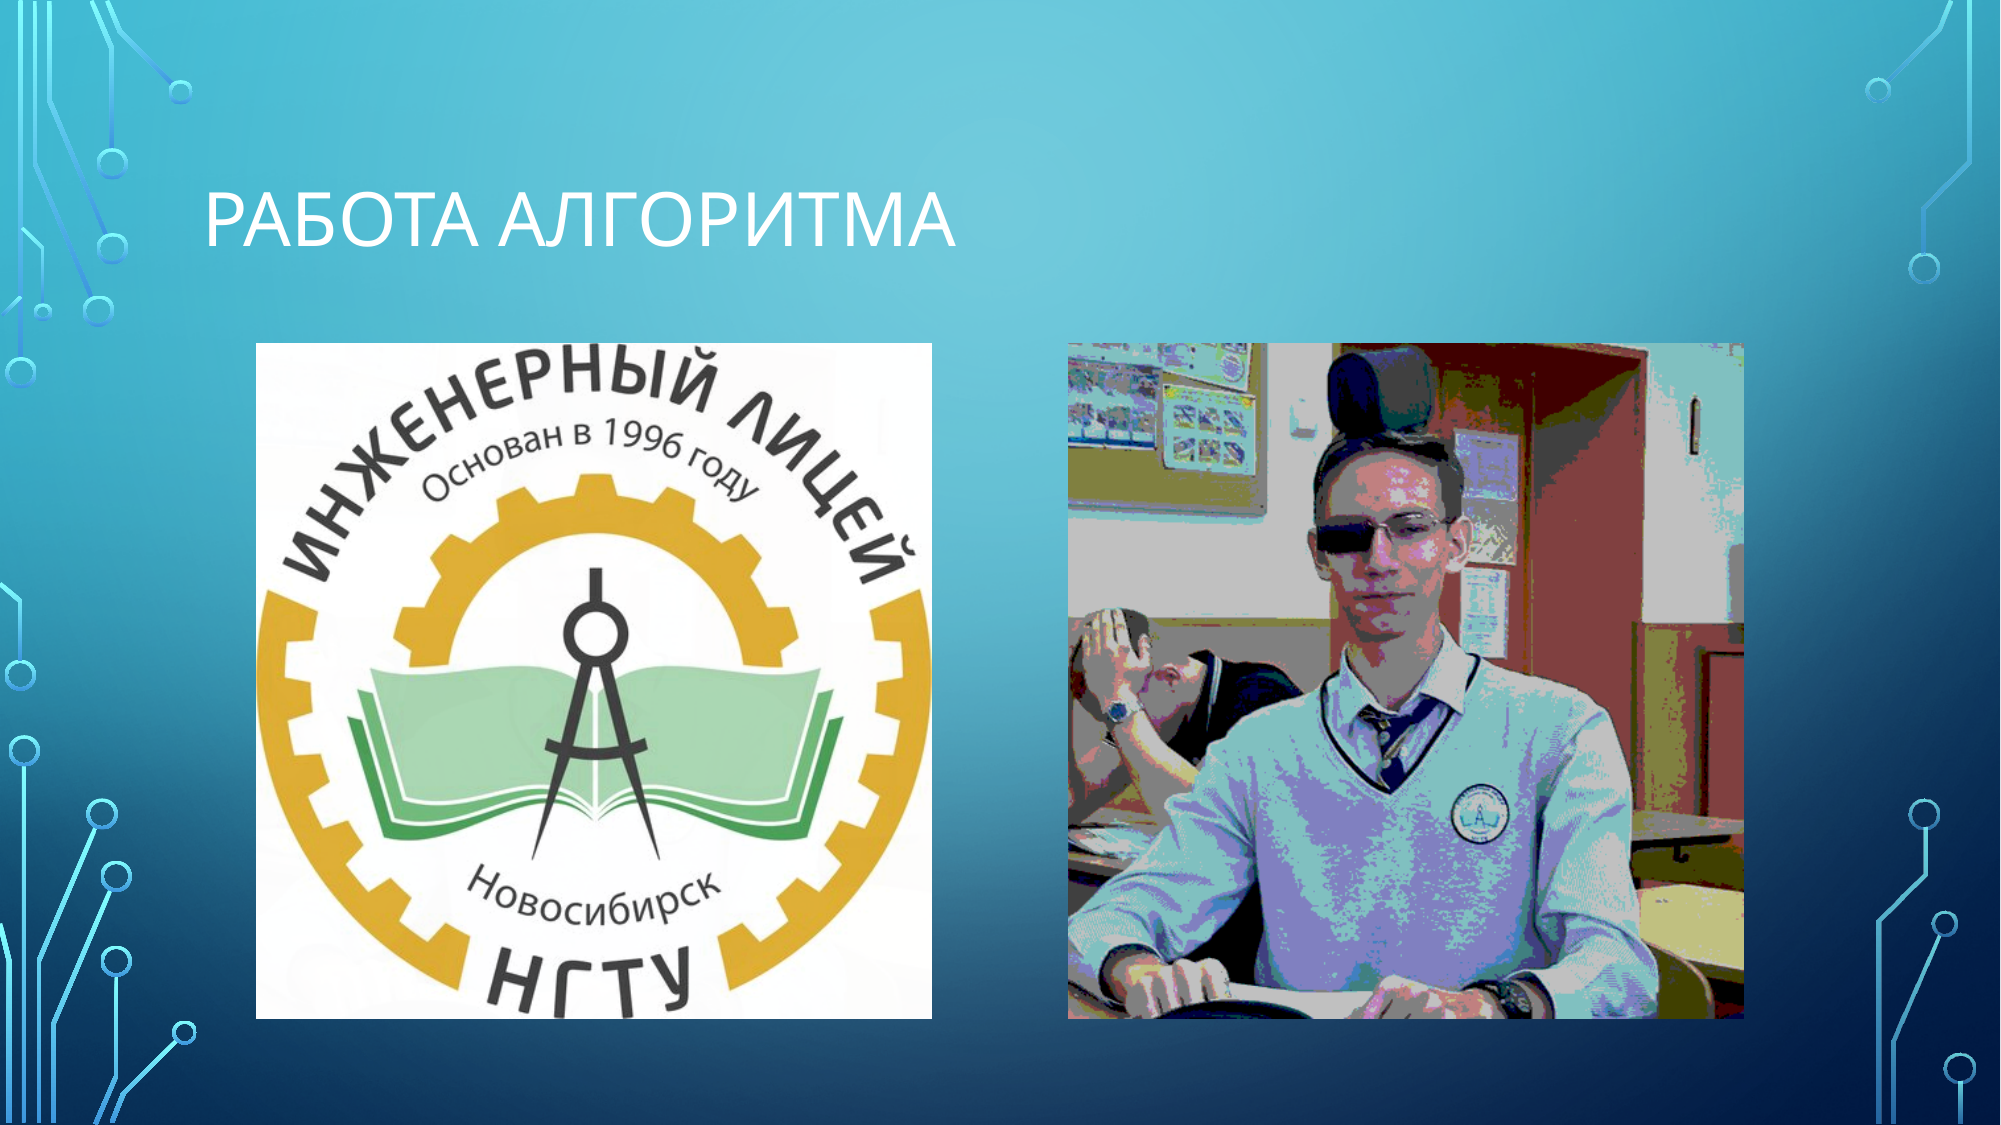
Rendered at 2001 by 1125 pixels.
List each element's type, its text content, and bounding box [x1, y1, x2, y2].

title Работа алгоритма [187, 101, 1813, 344]
picture [256, 343, 932, 1020]
picture [1068, 343, 1745, 1020]
